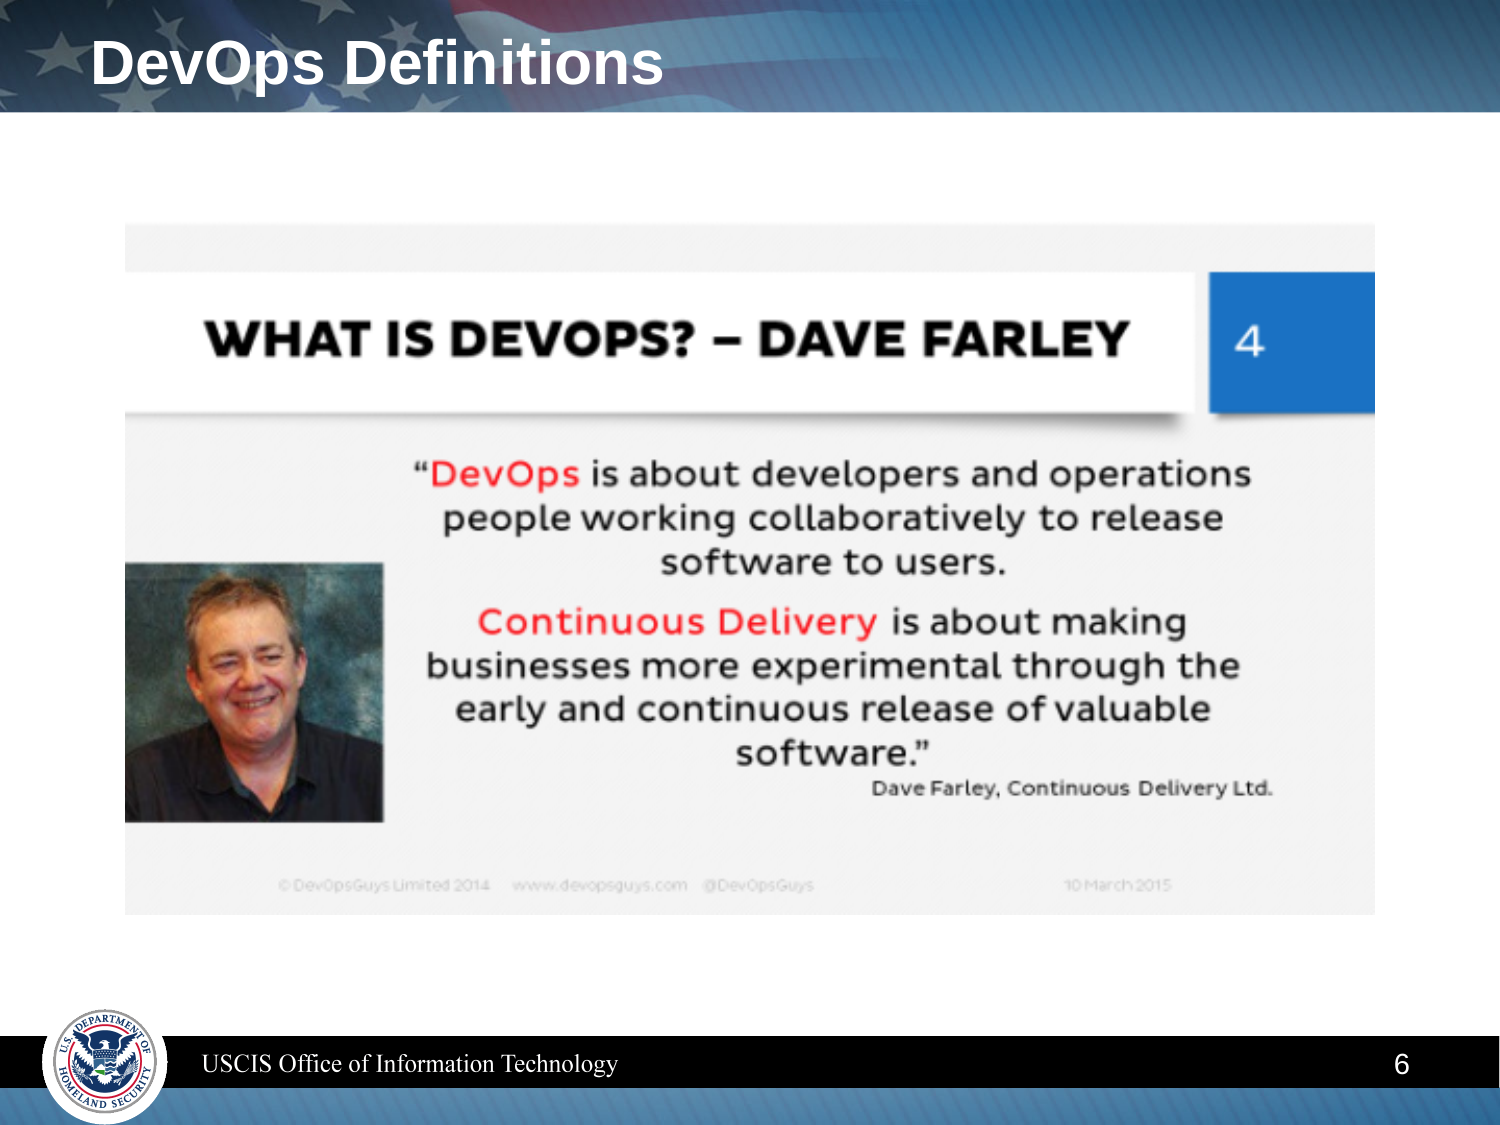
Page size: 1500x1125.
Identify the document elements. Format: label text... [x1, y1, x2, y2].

title DevOps Definitions [75, 0, 1425, 106]
picture [124, 210, 1376, 915]
picture [0, 0, 1500, 112]
slide_number 6 [1074, 1037, 1425, 1090]
picture [0, 999, 1500, 1125]
